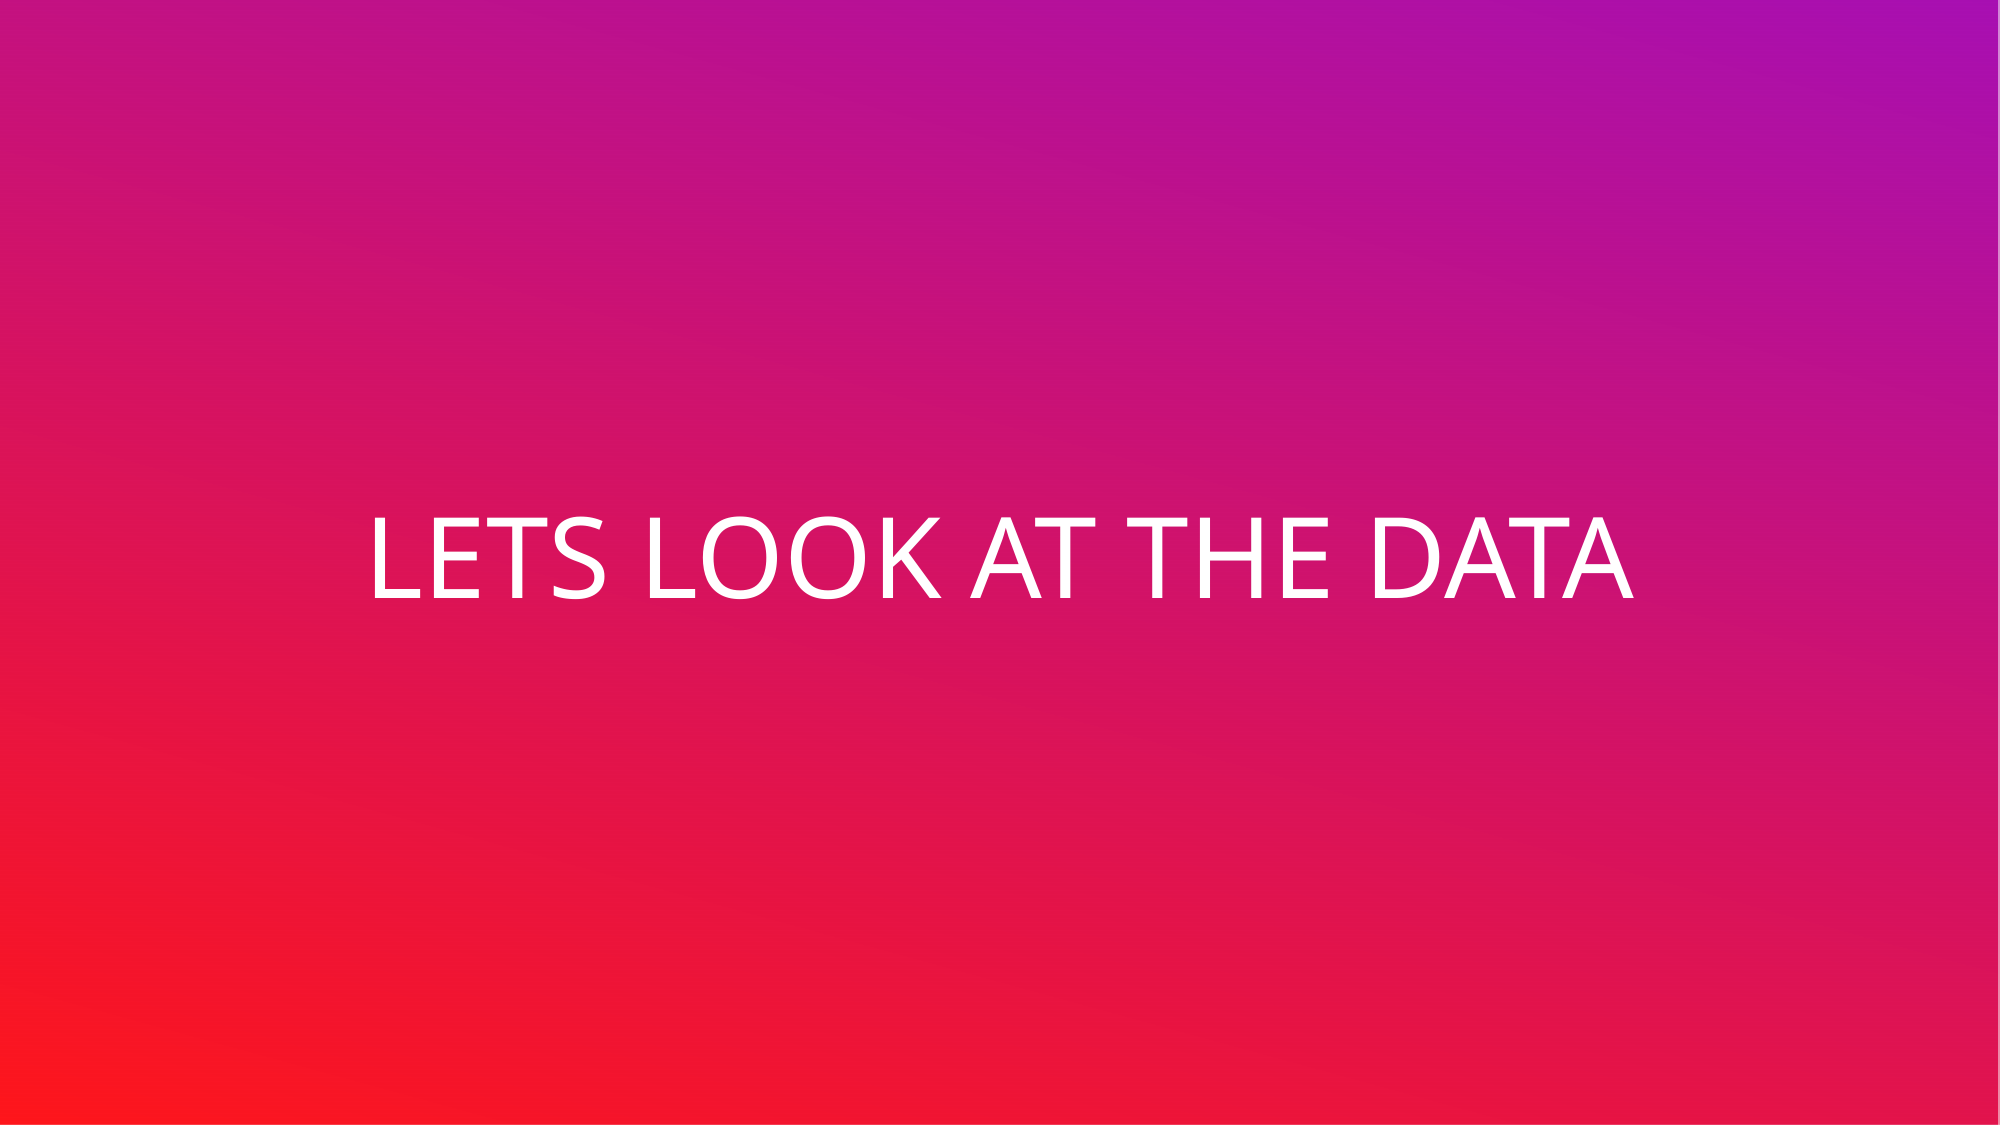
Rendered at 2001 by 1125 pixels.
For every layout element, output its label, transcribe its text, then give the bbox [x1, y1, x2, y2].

text_box [0, 0, 2000, 1125]
title LETS LOOK AT THE DATA [289, 477, 1711, 648]
